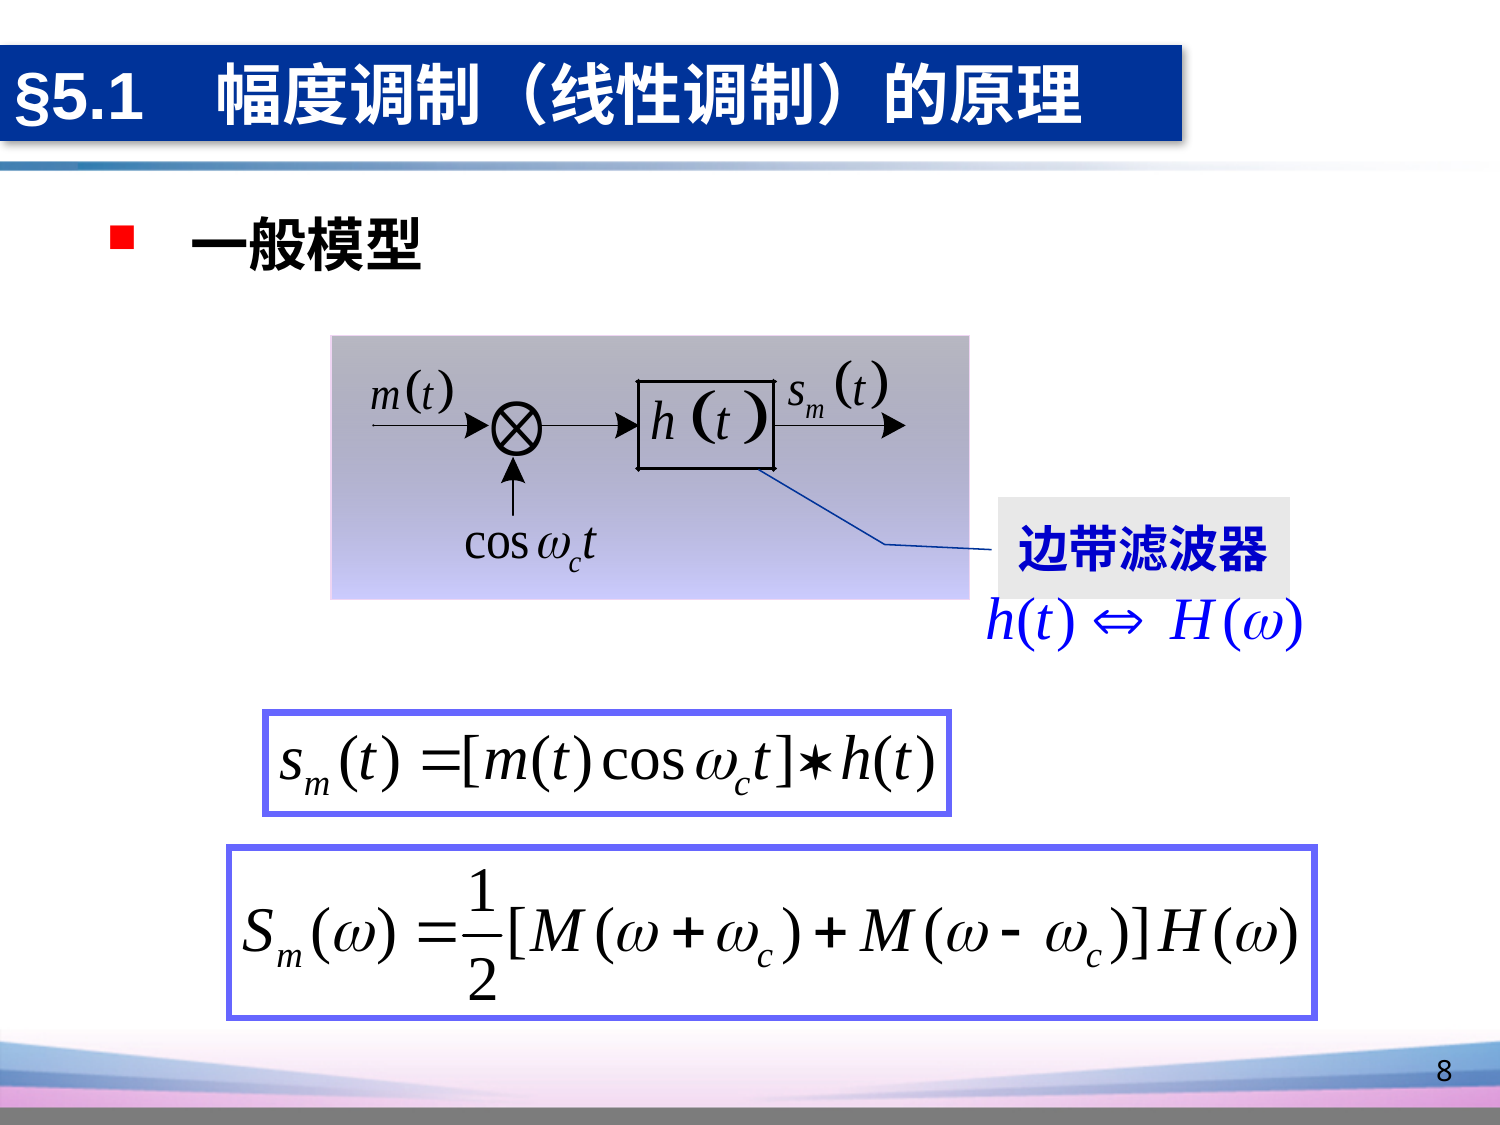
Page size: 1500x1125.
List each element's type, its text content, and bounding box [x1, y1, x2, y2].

text_box 边带滤波器 [998, 497, 1290, 582]
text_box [975, 584, 1318, 665]
text_box 边带滤波器 [974, 546, 992, 552]
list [331, 336, 969, 600]
slide_number 8 [1154, 1023, 1468, 1100]
picture [0, 0, 1500, 1125]
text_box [231, 850, 1312, 1015]
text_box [268, 715, 947, 812]
list 一般模型 [91, 200, 481, 308]
text_box §5.1 幅度调制（线性调制）的原理 [0, 45, 1182, 141]
